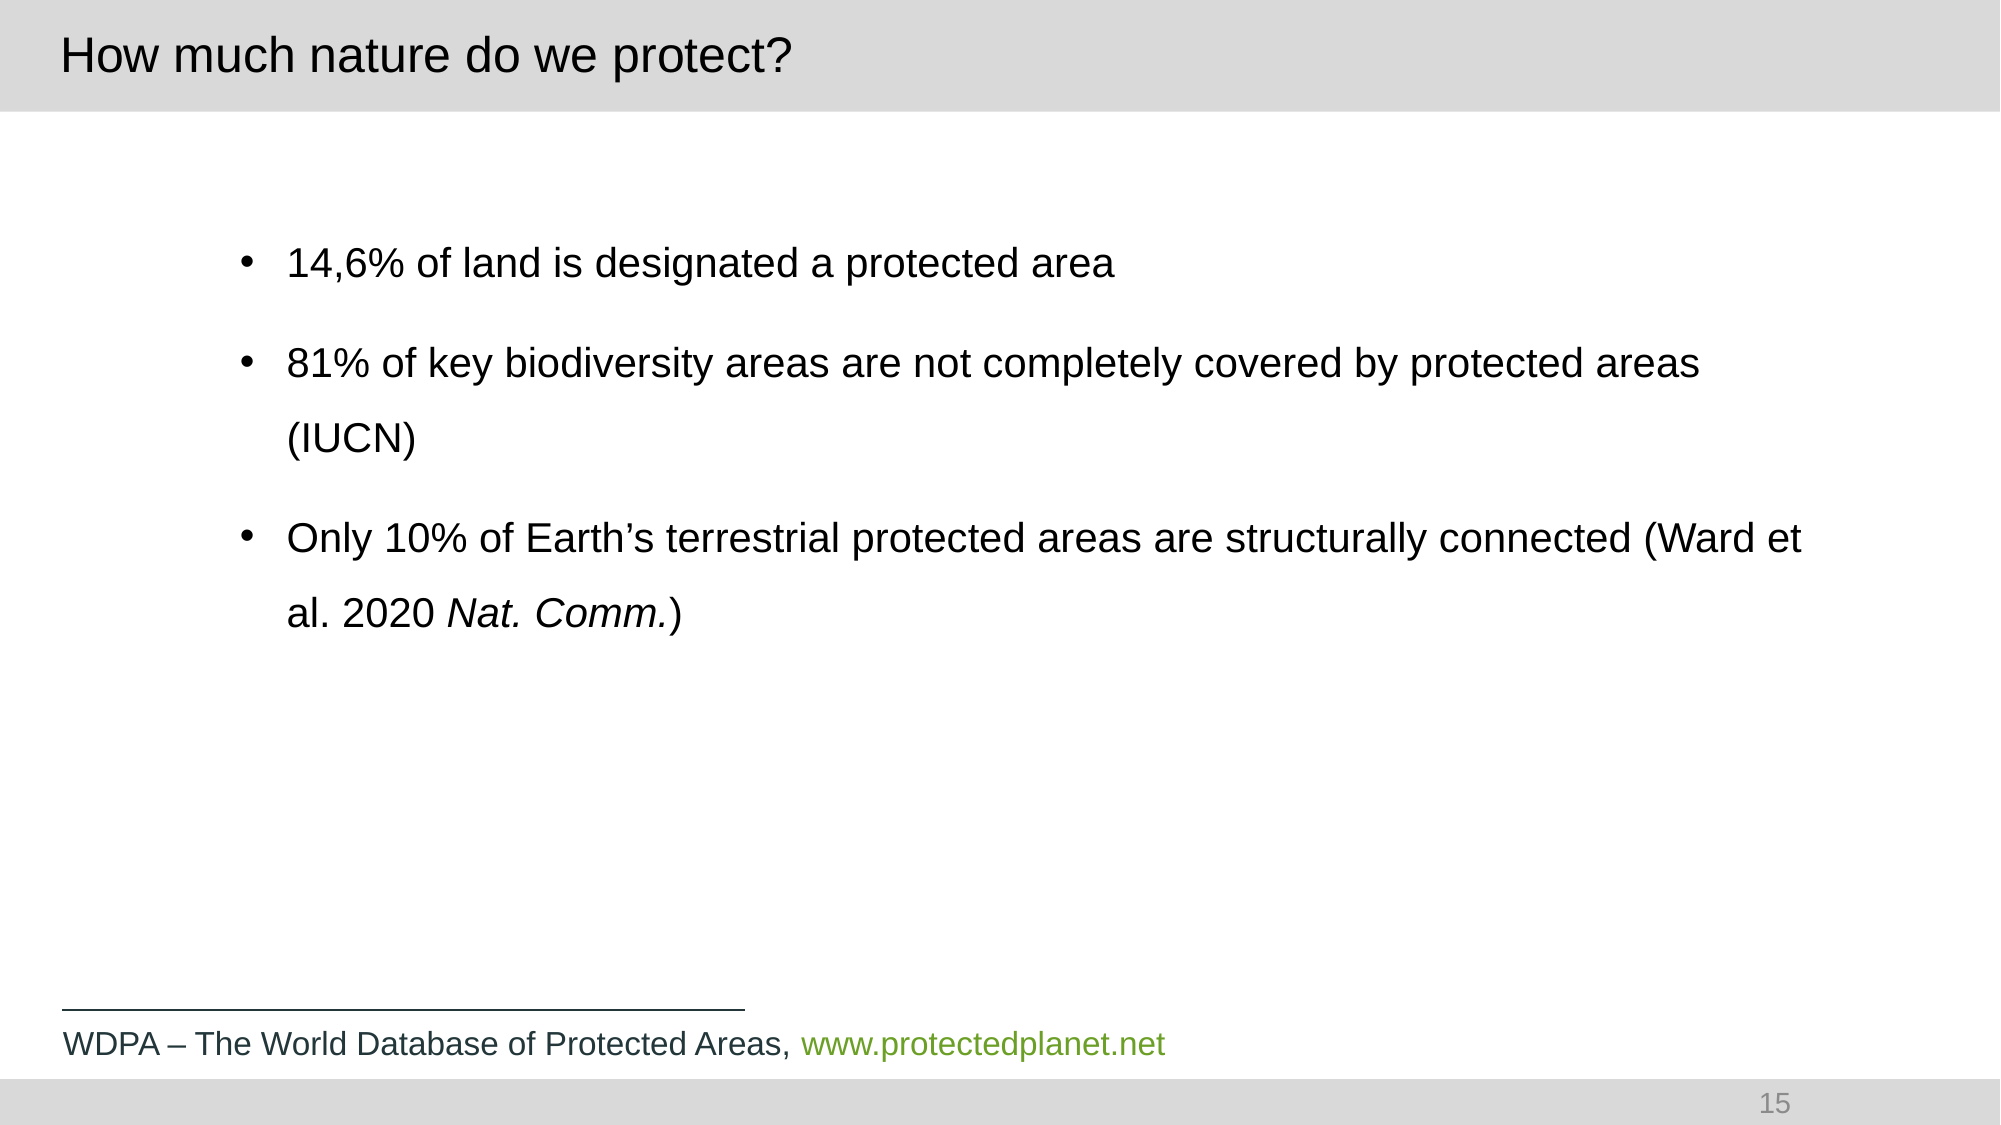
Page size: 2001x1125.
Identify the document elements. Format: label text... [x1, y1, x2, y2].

slide_number 15 [1871, 1079, 2000, 1125]
text_box 14,6% of land is designated a protected area 81% of key biodiversity areas are not completely covered by protected areas (IUCN) Only 10% of Earth’s terrestrial protected areas are structurally connected (Ward et al. 2020 Nat. Comm.) [224, 203, 1858, 643]
title How much nature do we protect? [0, 0, 2000, 112]
text_box WDPA – The World Database of Protected Areas, www.protectedplanet.net [48, 1014, 1871, 1125]
footer [0, 1079, 1550, 1125]
